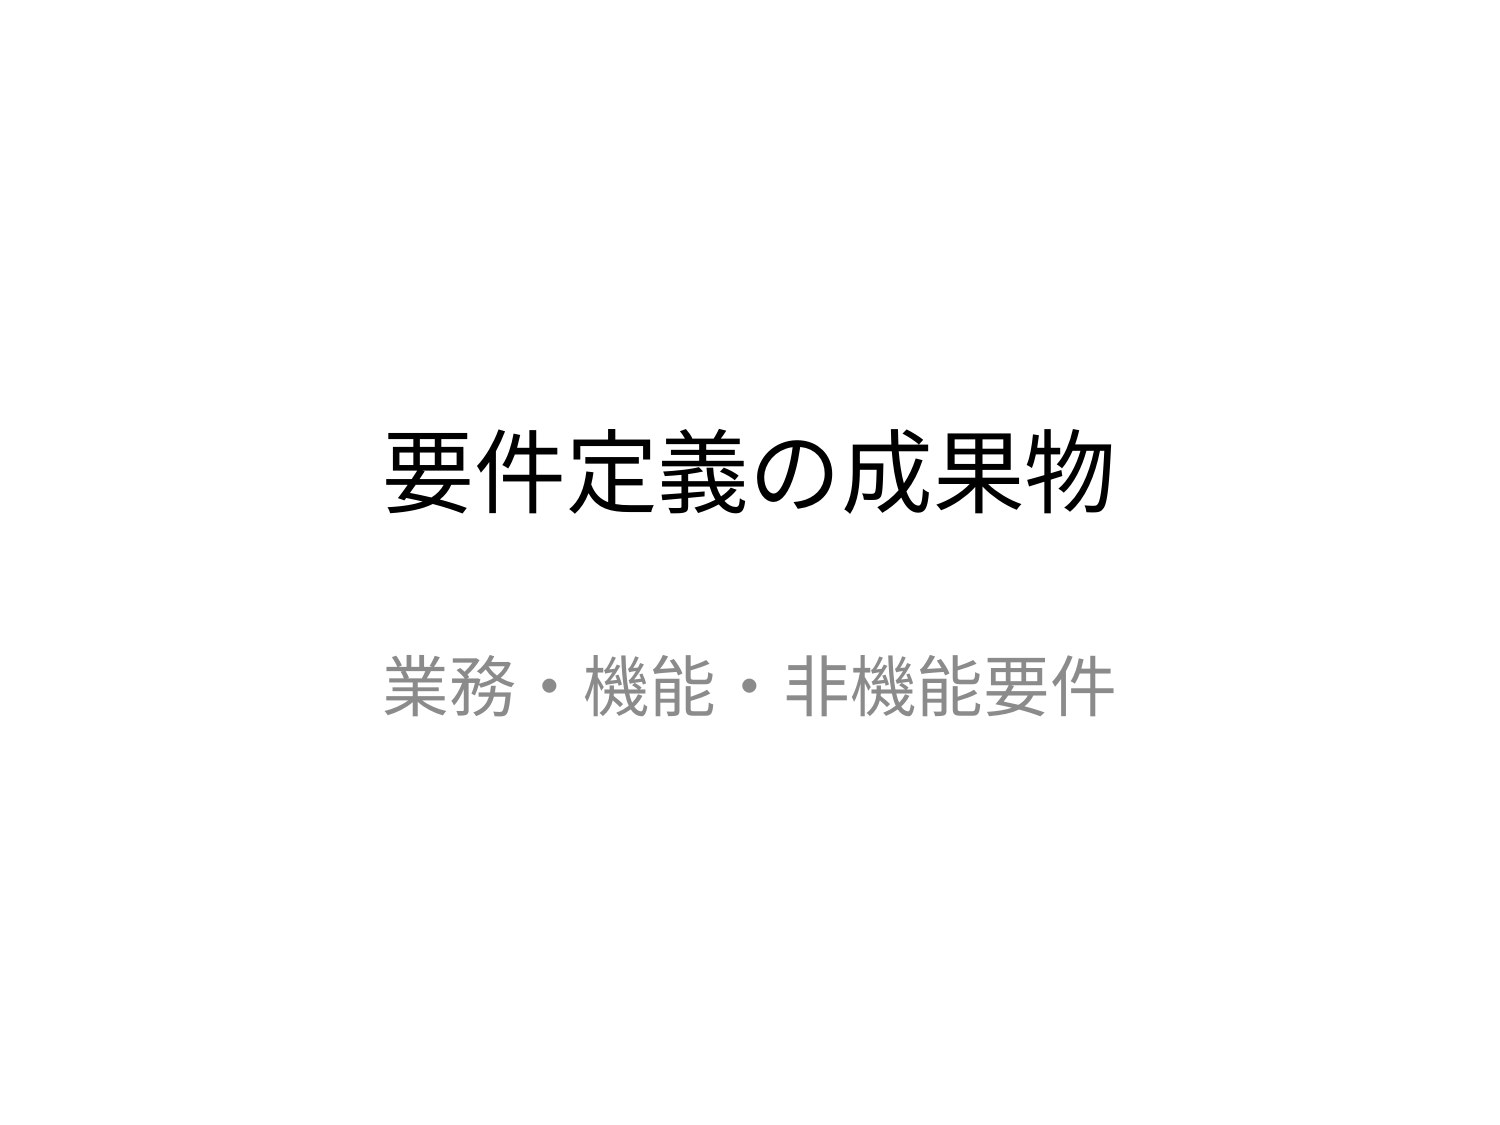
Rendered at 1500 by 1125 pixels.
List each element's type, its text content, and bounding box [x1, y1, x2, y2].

subtitle 業務・機能・非機能要件 [225, 637, 1275, 925]
title 要件定義の成果物 [112, 349, 1388, 591]
